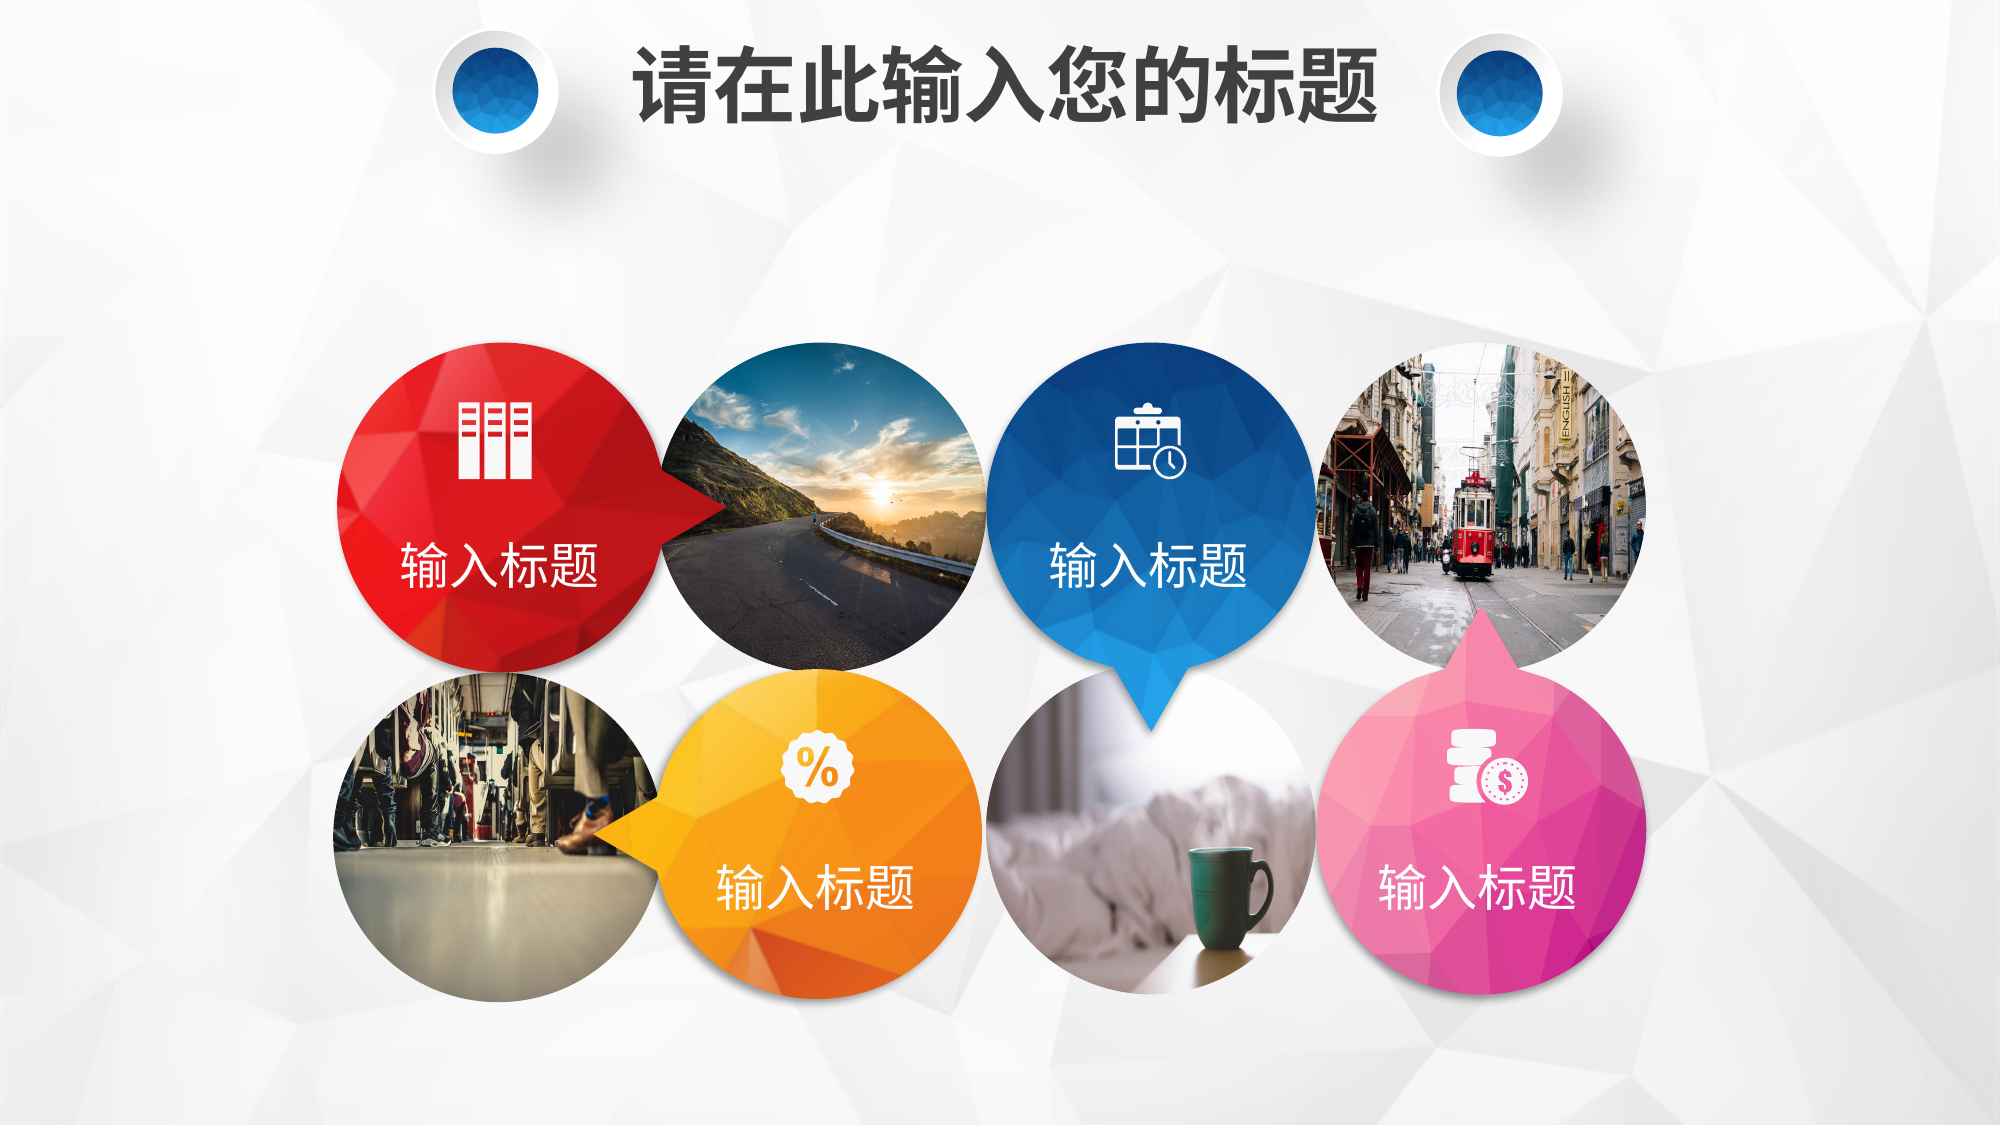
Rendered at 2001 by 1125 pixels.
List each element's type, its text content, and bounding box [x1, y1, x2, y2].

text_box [986, 342, 1317, 732]
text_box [592, 669, 983, 999]
text_box [332, 676, 592, 1004]
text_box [1316, 605, 1647, 995]
text_box 请在此输入您的标题 [616, 25, 1396, 141]
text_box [1438, 31, 1562, 156]
text_box [984, 732, 1314, 996]
picture [0, 0, 2000, 1125]
text_box [1317, 341, 1647, 605]
text_box [727, 341, 984, 669]
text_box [337, 342, 727, 673]
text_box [433, 29, 558, 153]
